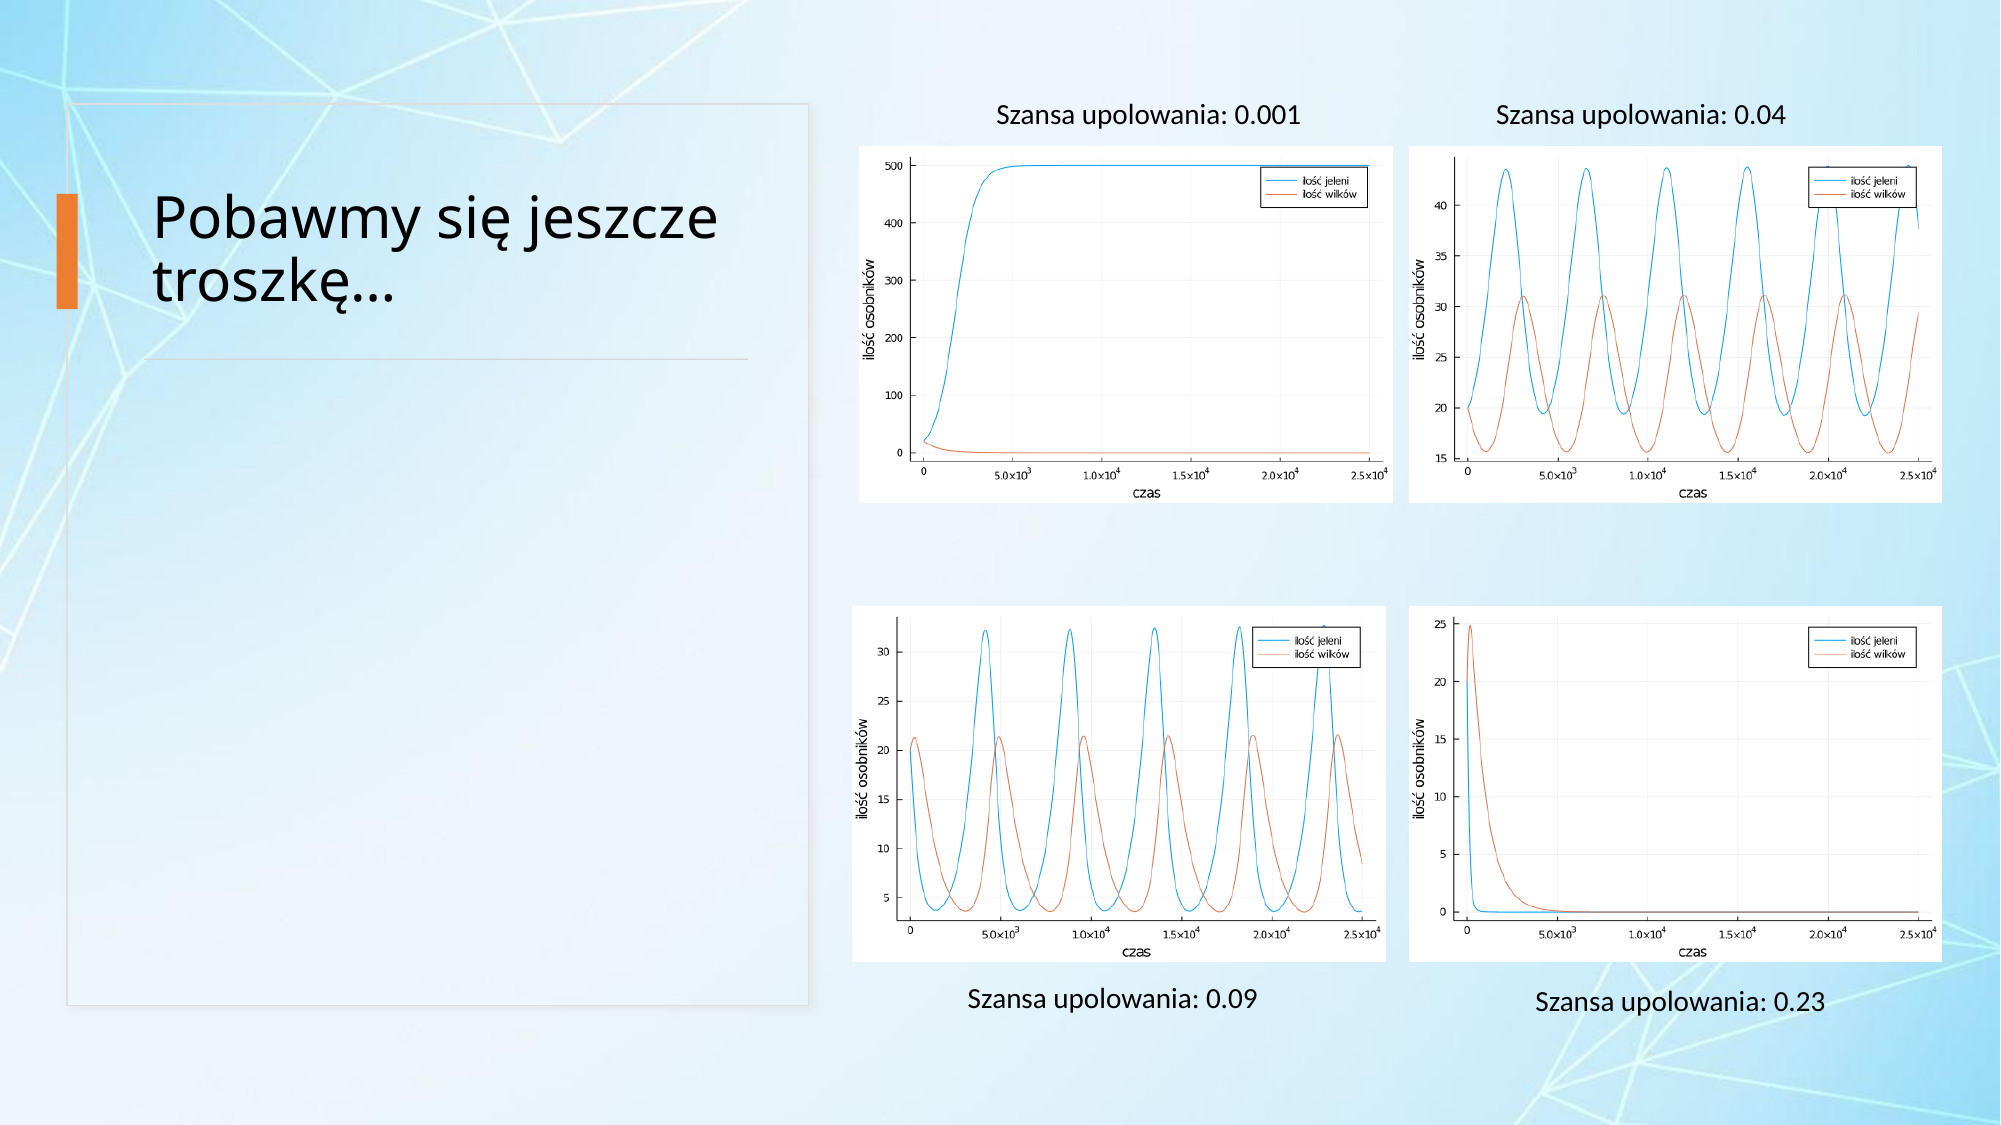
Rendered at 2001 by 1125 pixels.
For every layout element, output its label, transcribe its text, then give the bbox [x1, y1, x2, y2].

text_box Szansa upolowania: 0.04 [1481, 87, 1933, 138]
text_box Szansa upolowania: 0.09 [952, 972, 1405, 1023]
text_box Szansa upolowania: 0.001 [981, 87, 1433, 138]
text_box [0, 0, 2000, 1125]
text_box Szansa upolowania: 0.23 [1520, 975, 1973, 1025]
text_box [66, 103, 810, 1006]
picture [852, 606, 1386, 962]
text_box [66, 102, 820, 1016]
picture [1409, 606, 1942, 962]
picture [859, 146, 1393, 503]
text_box [56, 193, 79, 310]
picture [1409, 146, 1942, 503]
text_box [143, 357, 749, 361]
title Pobawmy się jeszcze troszkę… [137, 160, 748, 342]
